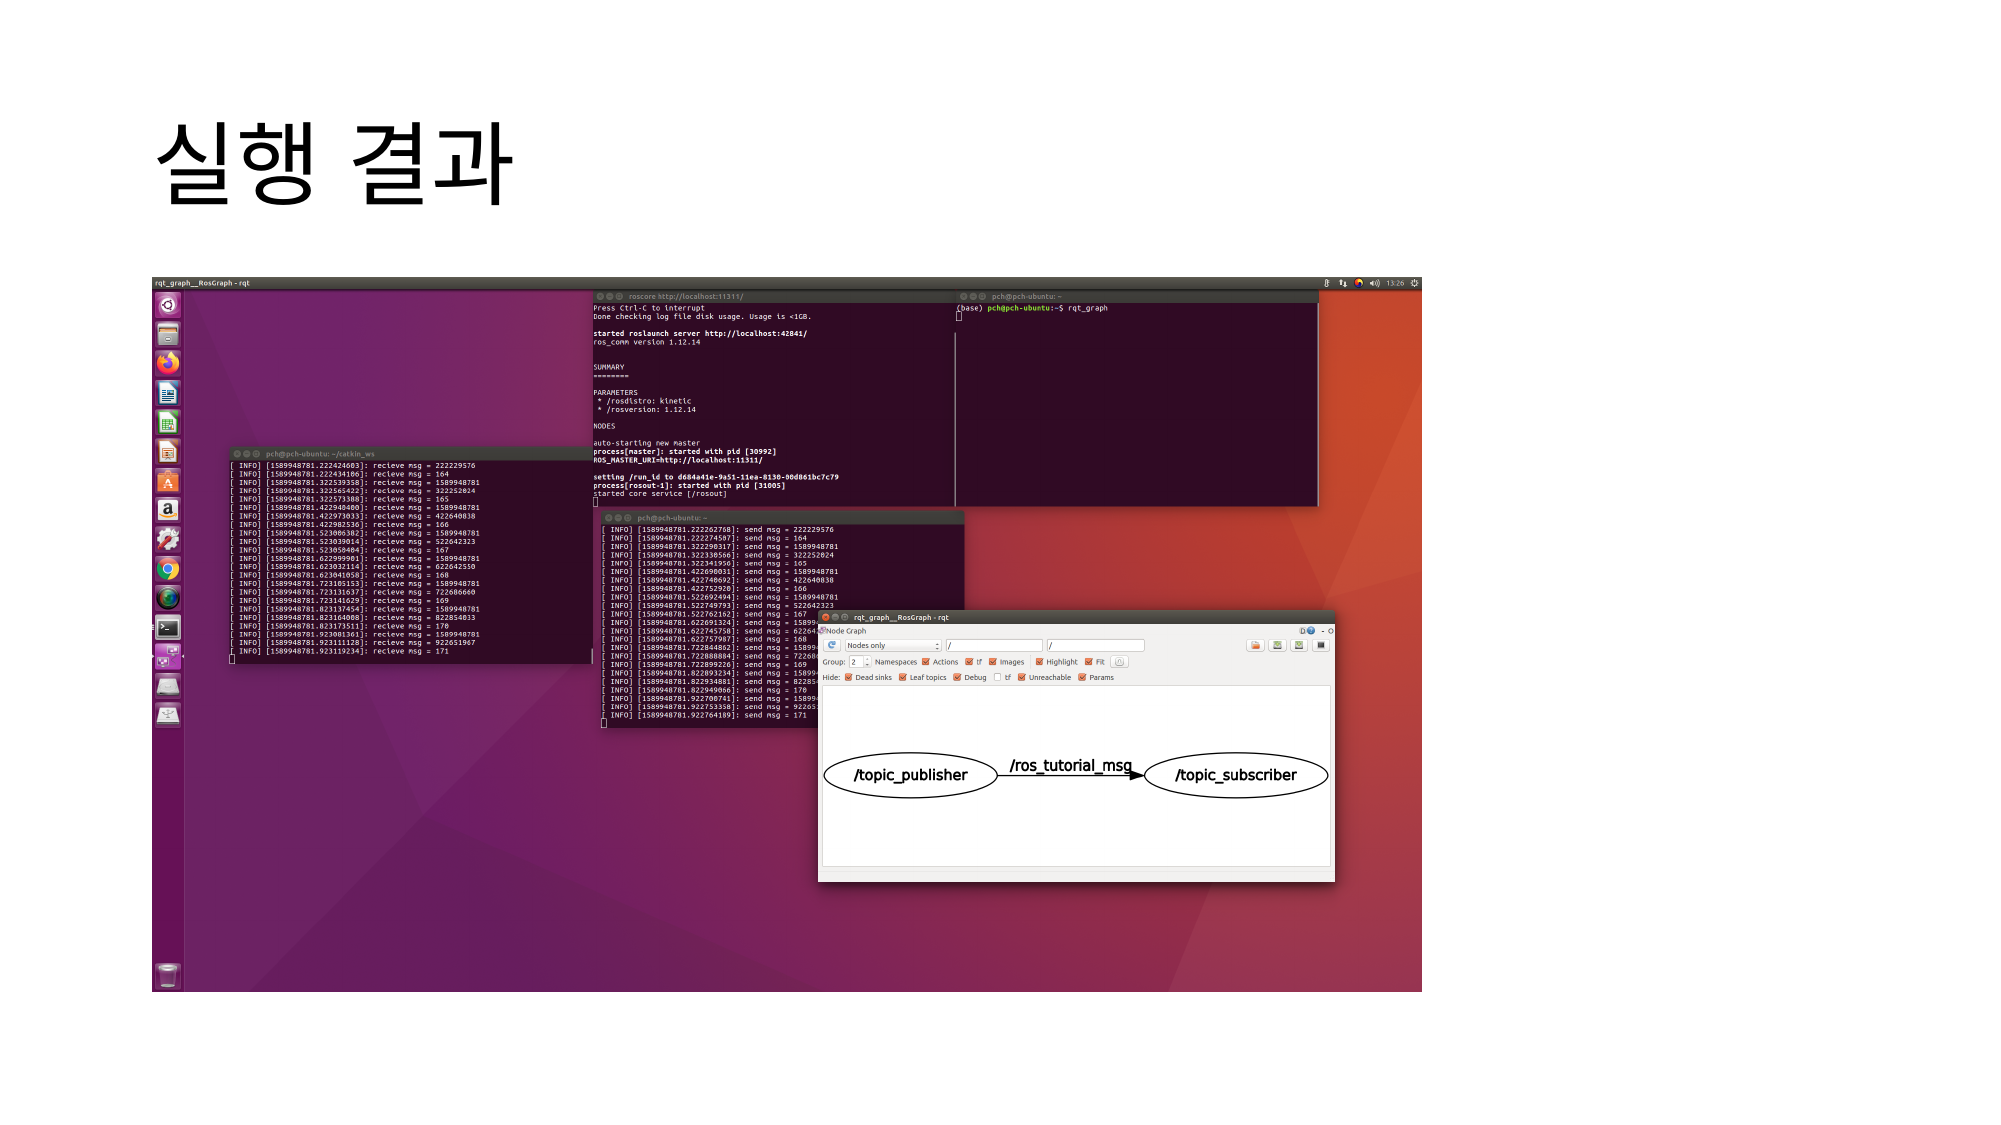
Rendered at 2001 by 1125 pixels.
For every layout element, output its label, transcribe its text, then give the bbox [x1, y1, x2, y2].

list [152, 277, 1422, 992]
title 실행 결과 [137, 59, 1863, 278]
